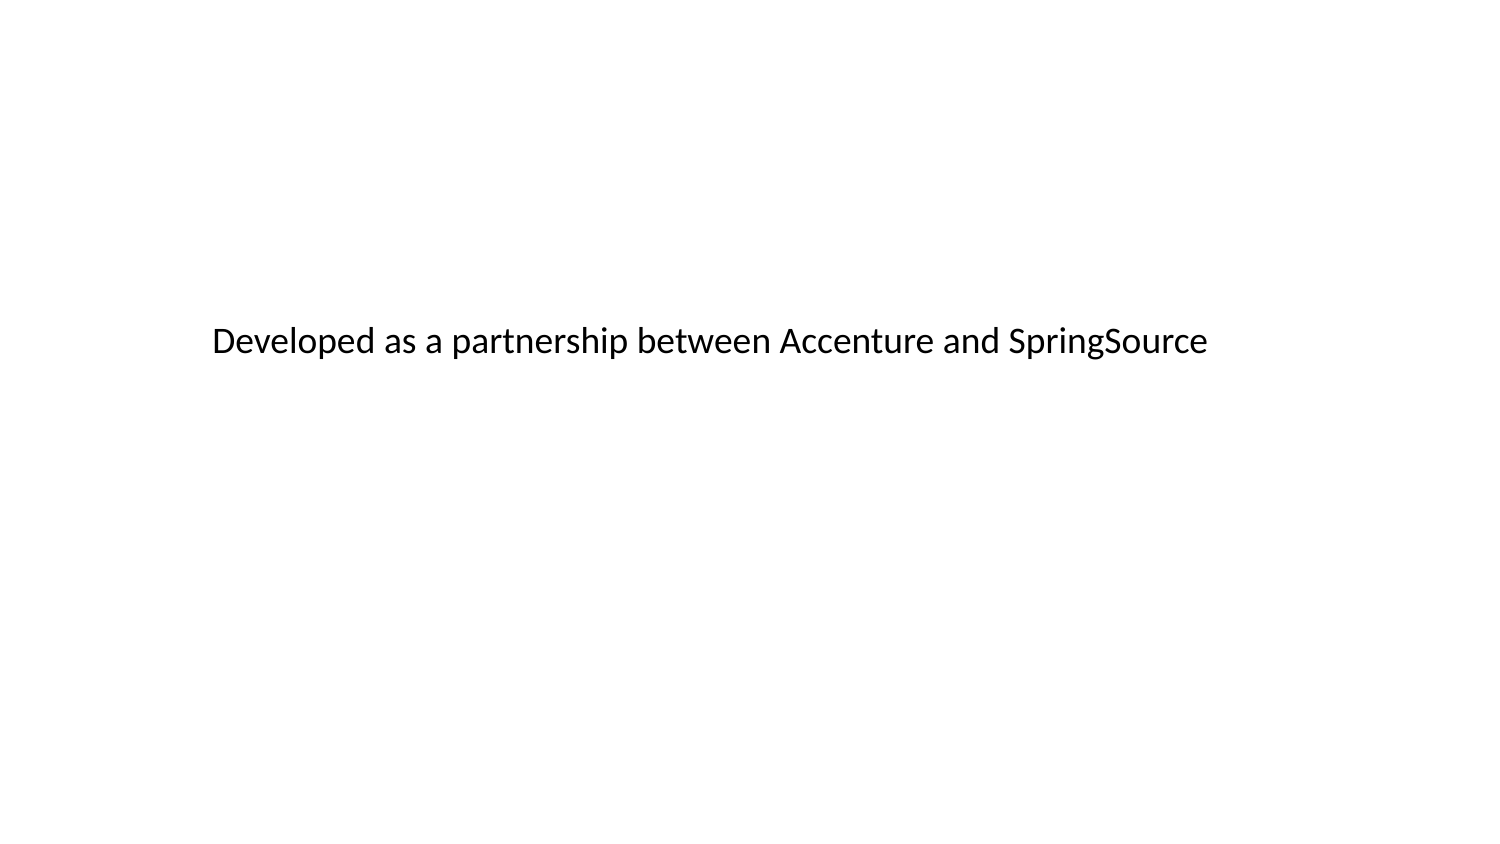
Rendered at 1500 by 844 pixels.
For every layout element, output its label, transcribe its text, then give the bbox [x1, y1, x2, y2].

text_box Developed as a partnership between Accenture and SpringSource [197, 308, 1225, 369]
